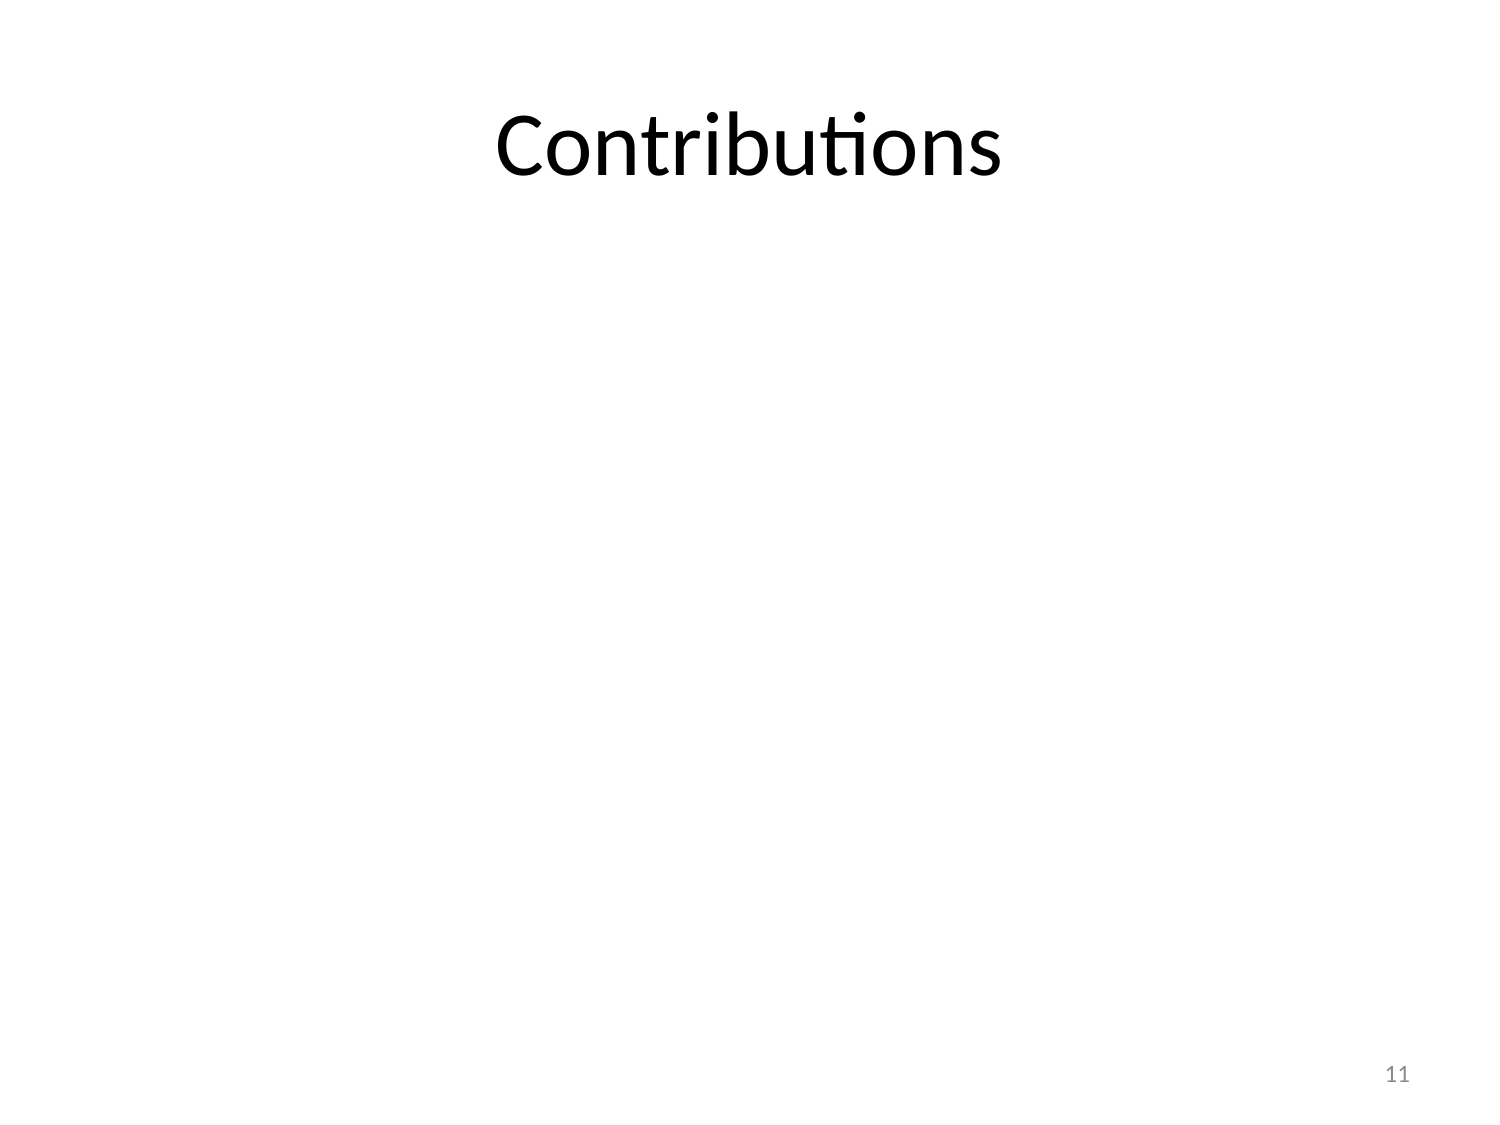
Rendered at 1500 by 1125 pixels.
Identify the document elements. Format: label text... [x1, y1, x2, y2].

title Contributions [75, 45, 1425, 233]
slide_number 11 [1074, 1042, 1425, 1103]
